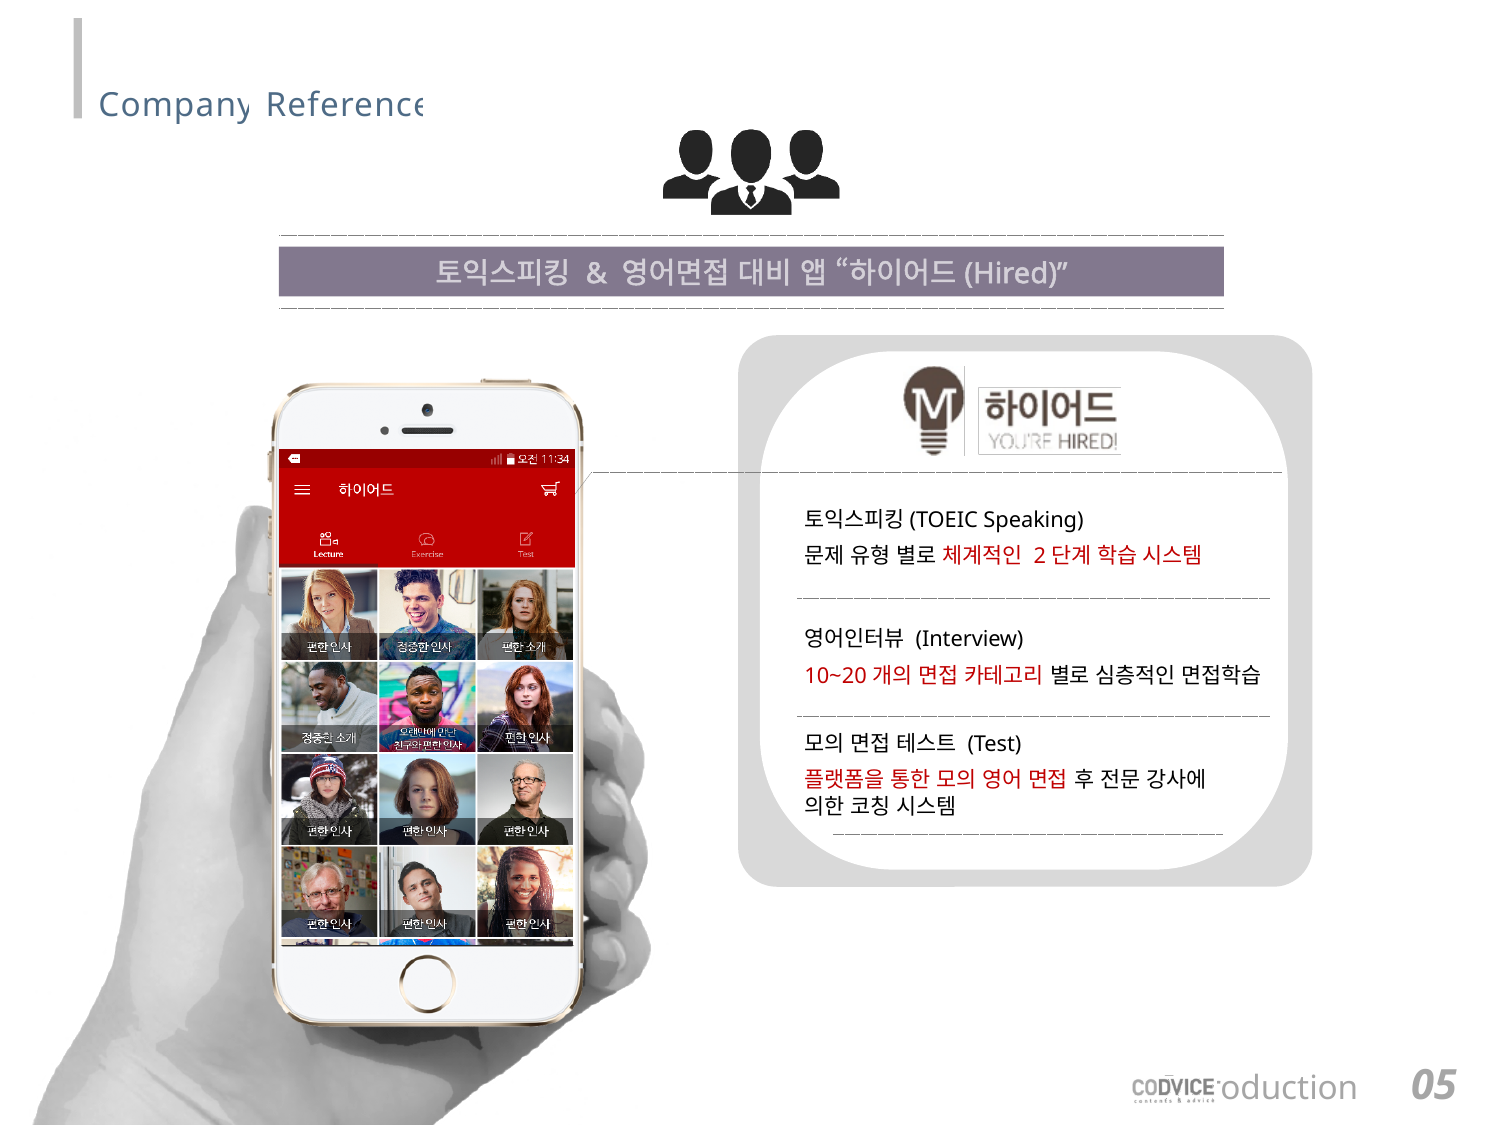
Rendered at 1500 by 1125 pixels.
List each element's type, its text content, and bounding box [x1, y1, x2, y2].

text_box 토익스피킹 & 영어면접 대비 앱 “하이어드(Hired)” [278, 246, 1224, 297]
text_box 모의 면접 테스트 (Test) 플랫폼을 통한 모의 영어 면접 후 전문 강사에 의한 코칭 시스템 [789, 732, 1235, 816]
text_box [72, 16, 84, 121]
text_box [737, 333, 1315, 889]
picture [902, 366, 1121, 456]
picture [279, 449, 575, 946]
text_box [29, 366, 768, 1125]
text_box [1080, 1064, 1442, 1119]
text_box 토익스피킹(TOEIC Speaking) 문제 유형 별로 체계적인 2단계 학습 시스템 [789, 491, 1308, 583]
text_box 영어인터뷰 (Interview) 10~20개의 면접 카테고리 별로 심층적인 면접학습 [789, 613, 1282, 700]
text_box [772, 349, 1291, 872]
text_box Company Reference [83, 75, 682, 131]
picture [659, 120, 844, 224]
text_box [580, 473, 591, 553]
